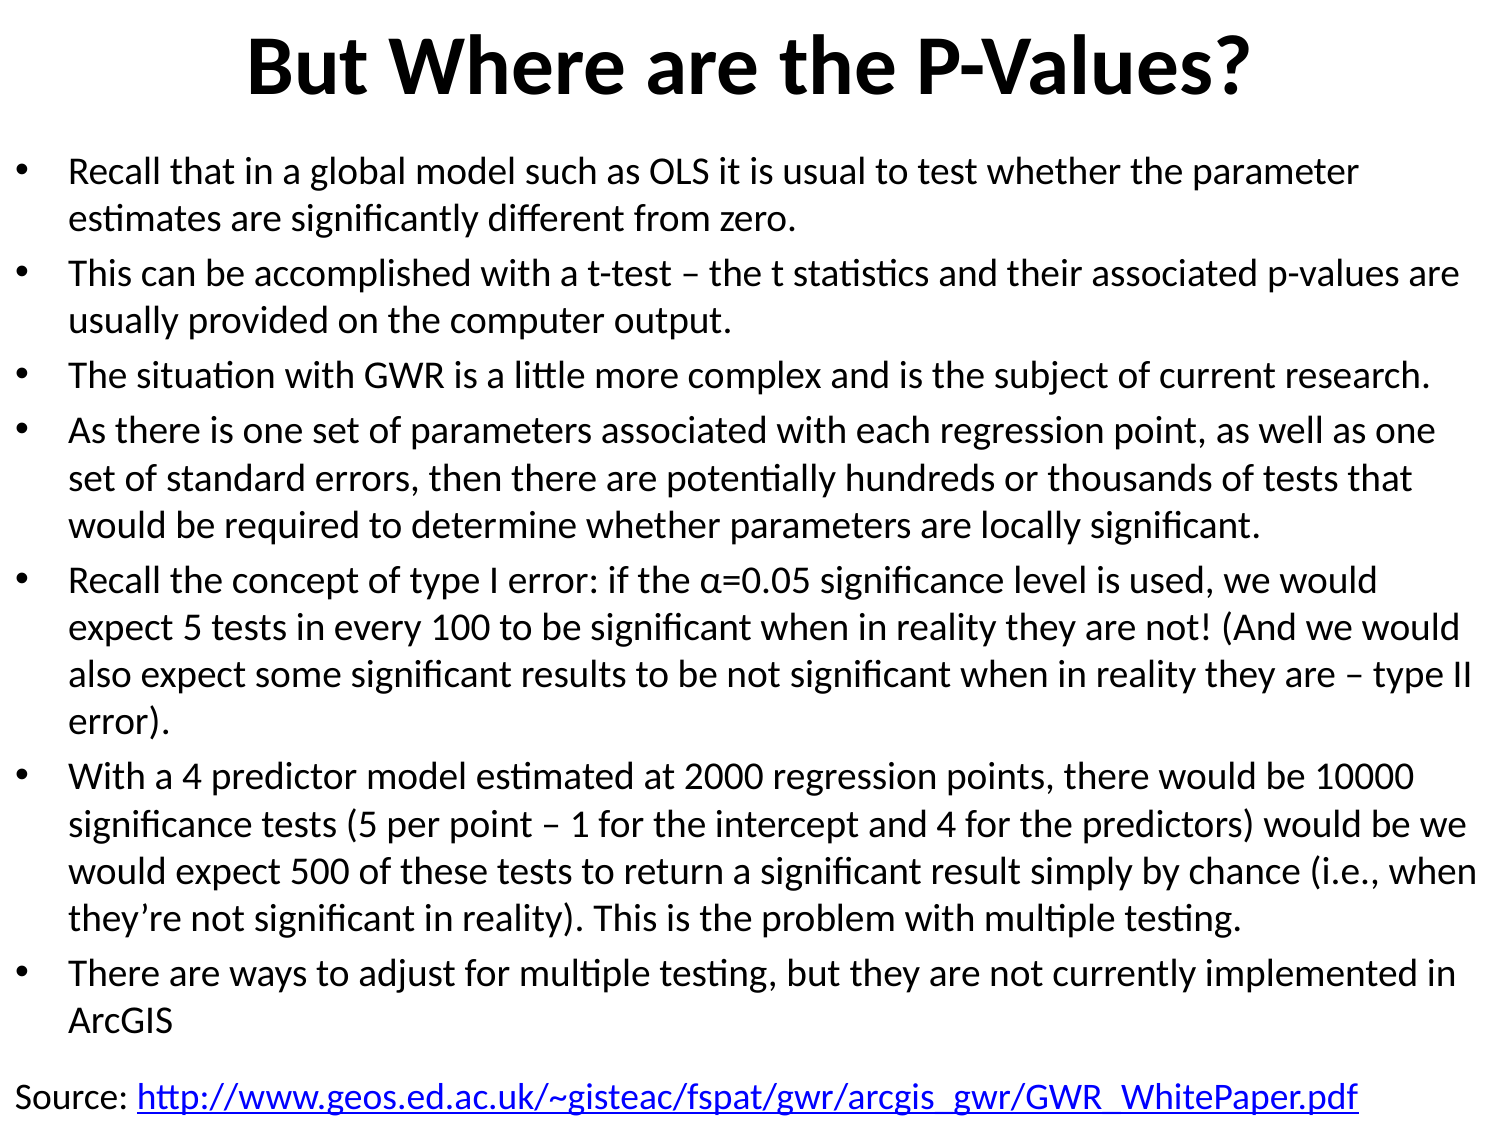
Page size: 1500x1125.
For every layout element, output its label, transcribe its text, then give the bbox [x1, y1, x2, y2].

title But Where are the P-Values? [0, 1, 1500, 119]
text_box Source: http://www.geos.ed.ac.uk/~gisteac/fspat/gwr/arcgis_gwr/GWR_WhitePaper.pdf [0, 1064, 1500, 1125]
list Recall that in a global model such as OLS it is usual to test whether the parameter estimates are significantly different from zero. This can be accomplished with a t-test – the t statistics and their associated p-values are usually provided on the computer output. The situation with GWR is a little more complex and is the subject of current research. As there is one set of parameters associated with each regression point, as well as one set of standard errors, then there are potentially hundreds or thousands of tests that would be required to determine whether parameters are locally significant. Recall the concept of type I error: if the α=0.05 significance level is used, we would expect 5 tests in every 100 to be significant when in reality they are not! (And we would also expect some significant results to be not significant when in reality they are – type II error). With a 4 predictor model estimated at 2000 regression points, there would be 10000 significance tests (5 per point – 1 for the intercept and 4 for the predictors) would be we would expect 500 of these tests to return a significant result simply by chance (i.e., when they’re not significant in reality). This is the problem with multiple testing. There are ways to adjust for multiple testing, but they are not currently implemented in ArcGIS [0, 137, 1500, 1064]
